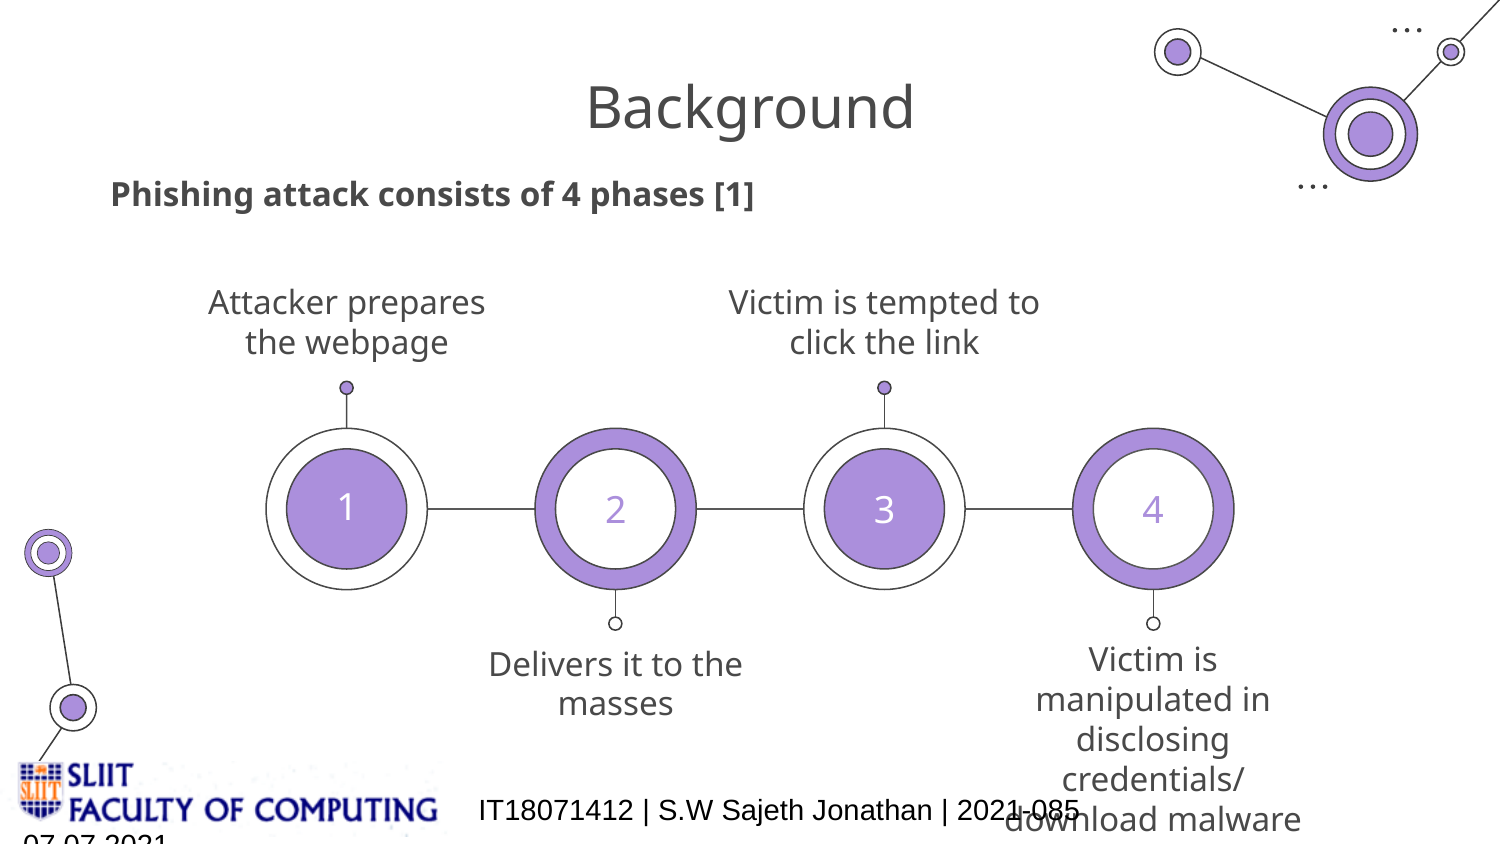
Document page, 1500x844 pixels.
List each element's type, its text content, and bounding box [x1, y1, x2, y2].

list Phishing attack consists of 4 phases [1] [70, 174, 1335, 242]
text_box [0, 761, 1500, 837]
text_box Attacker prepares the webpage [165, 265, 530, 371]
text_box Victim is manipulated in disclosing credentials/ download malware [971, 623, 1336, 728]
text_box Victim is tempted to click the link [702, 265, 1067, 371]
text_box Delivers it to the masses [433, 640, 798, 732]
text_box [265, 381, 1235, 631]
title Background [415, 55, 1086, 150]
